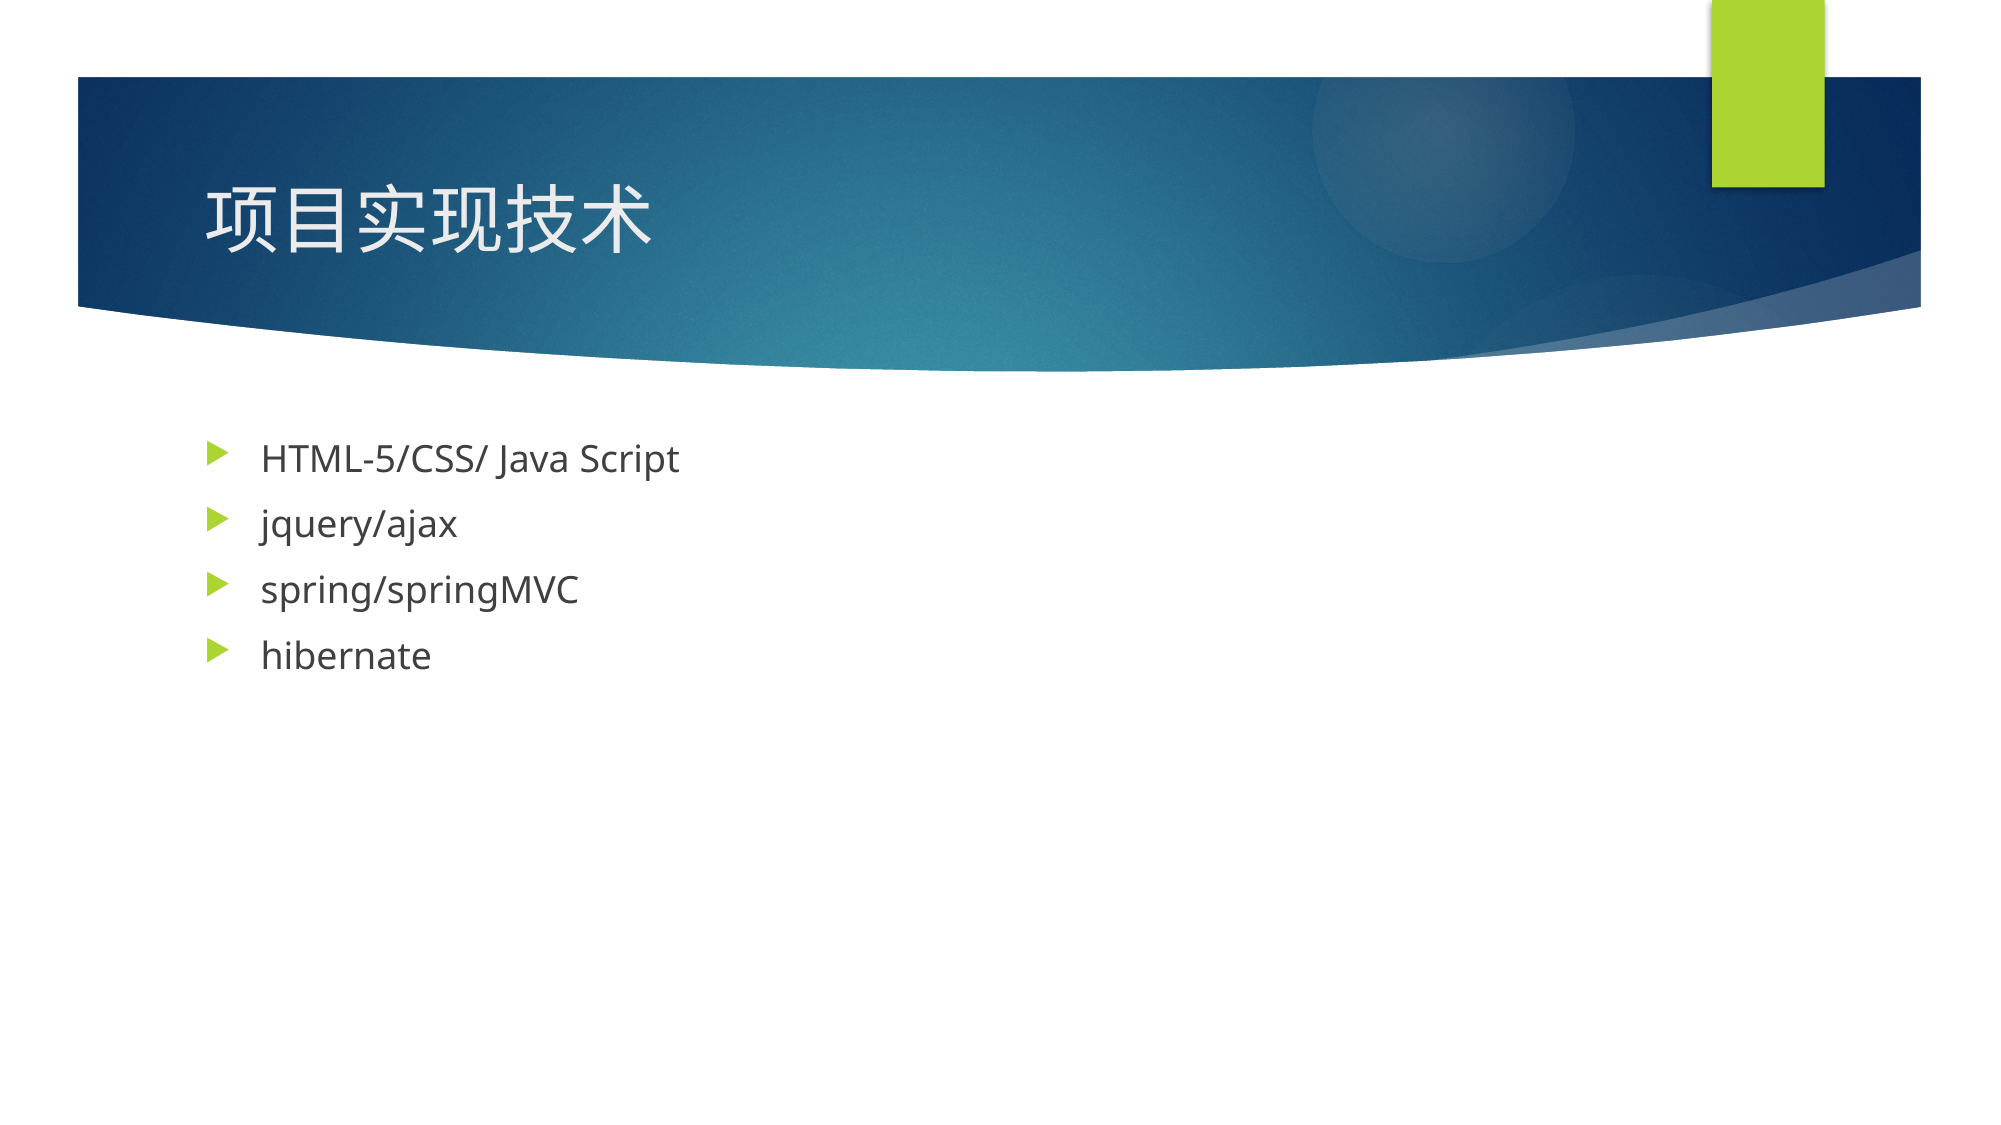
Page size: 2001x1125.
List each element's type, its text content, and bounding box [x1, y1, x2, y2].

title 项目实现技术 [189, 159, 1627, 276]
list HTML-5/CSS/ Java Script jquery/ajax spring/springMVC hibernate [189, 427, 1627, 988]
